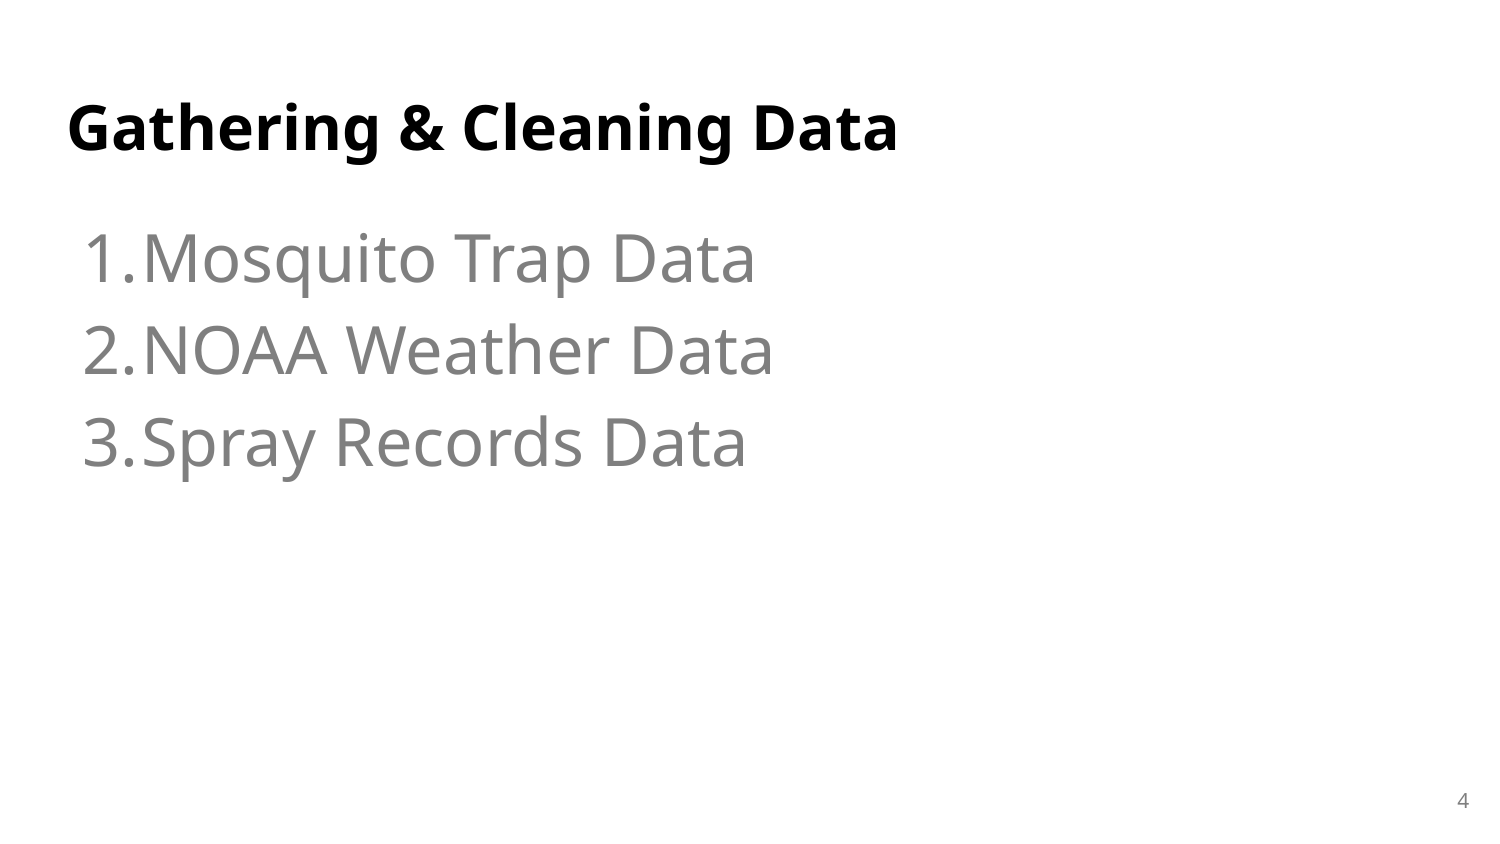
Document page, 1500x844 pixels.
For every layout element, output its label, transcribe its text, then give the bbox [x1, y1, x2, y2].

title Gathering & Cleaning Data [51, 72, 1449, 176]
list Mosquito Trap Data NOAA Weather Data Spray Records Data [51, 189, 1449, 750]
slide_number 4 [1394, 769, 1484, 834]
